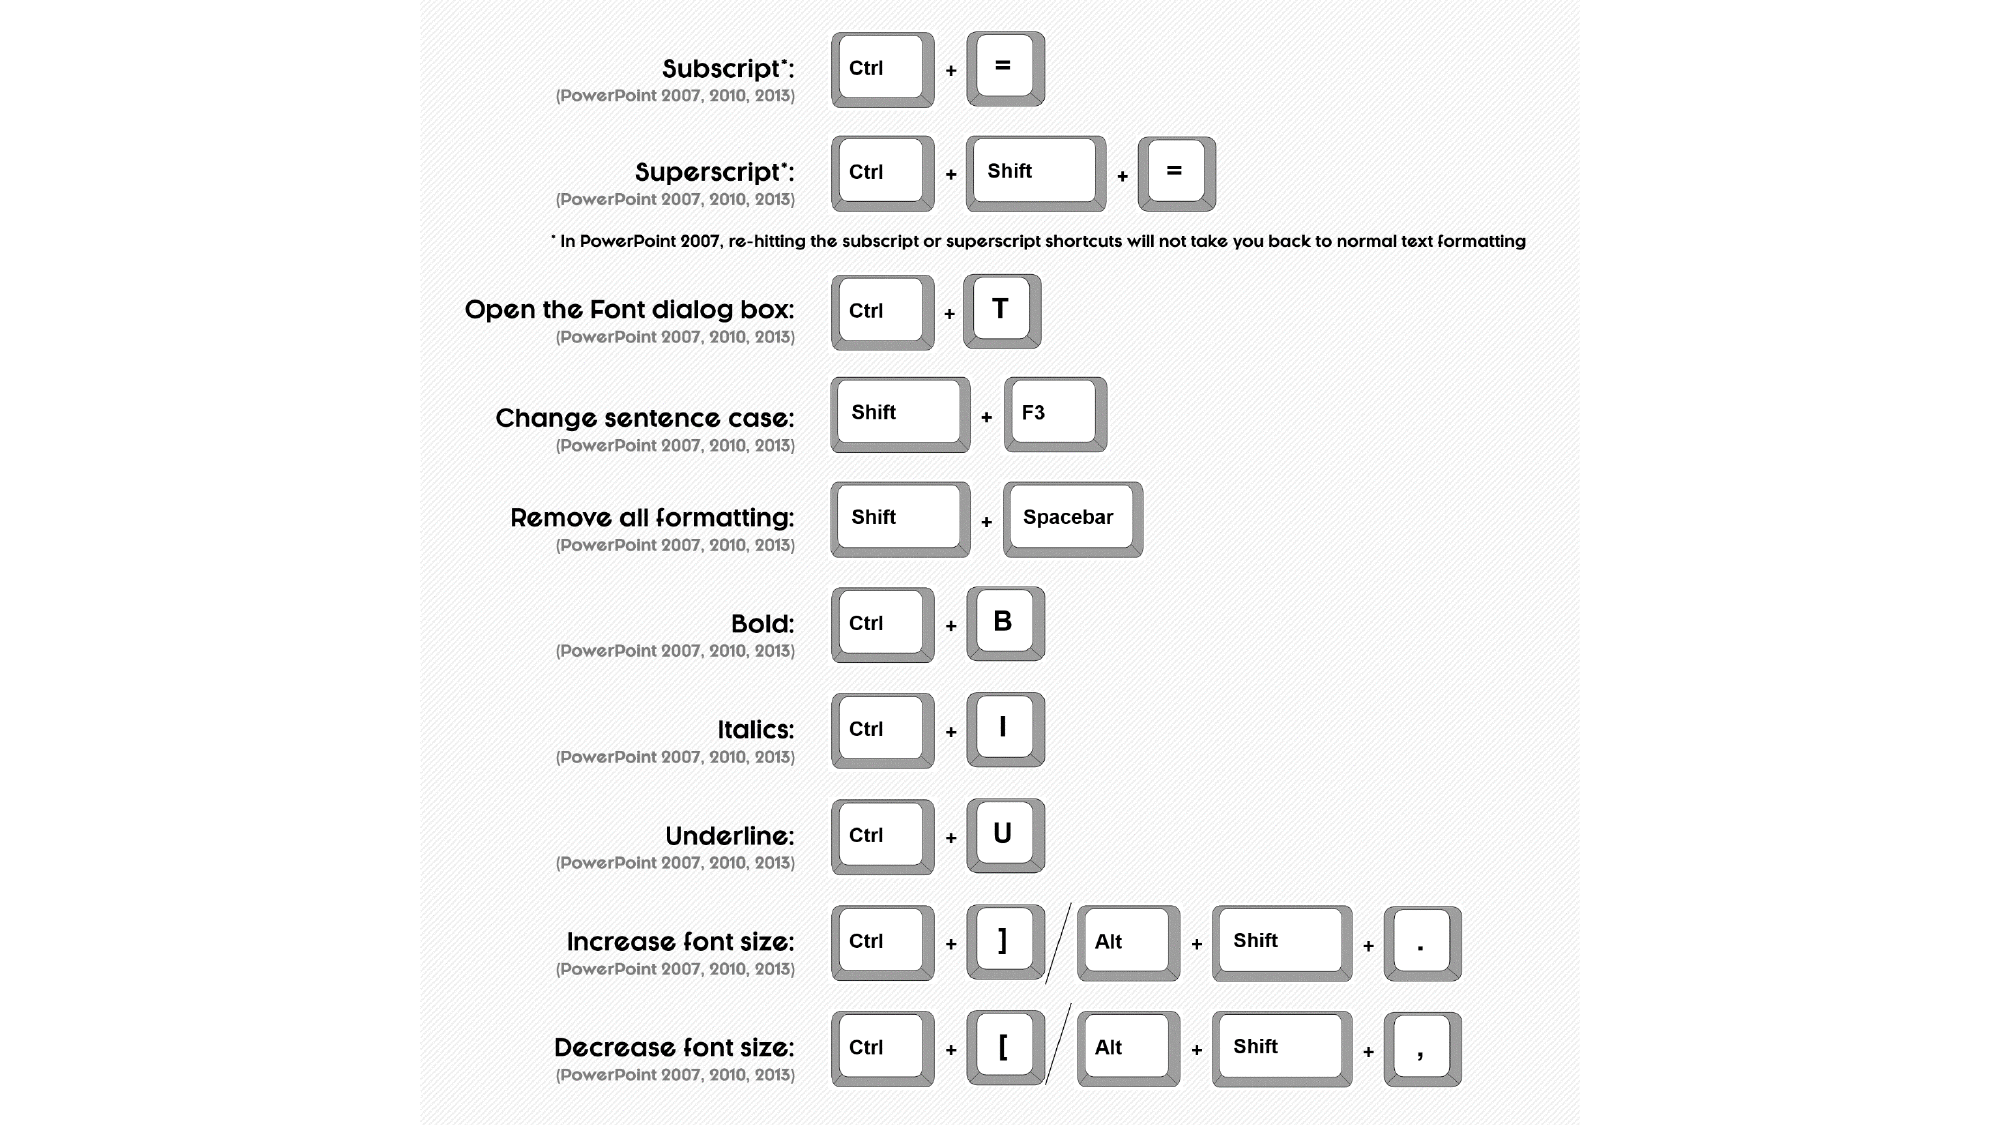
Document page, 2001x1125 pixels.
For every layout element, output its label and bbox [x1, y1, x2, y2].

picture [420, 0, 1580, 1125]
